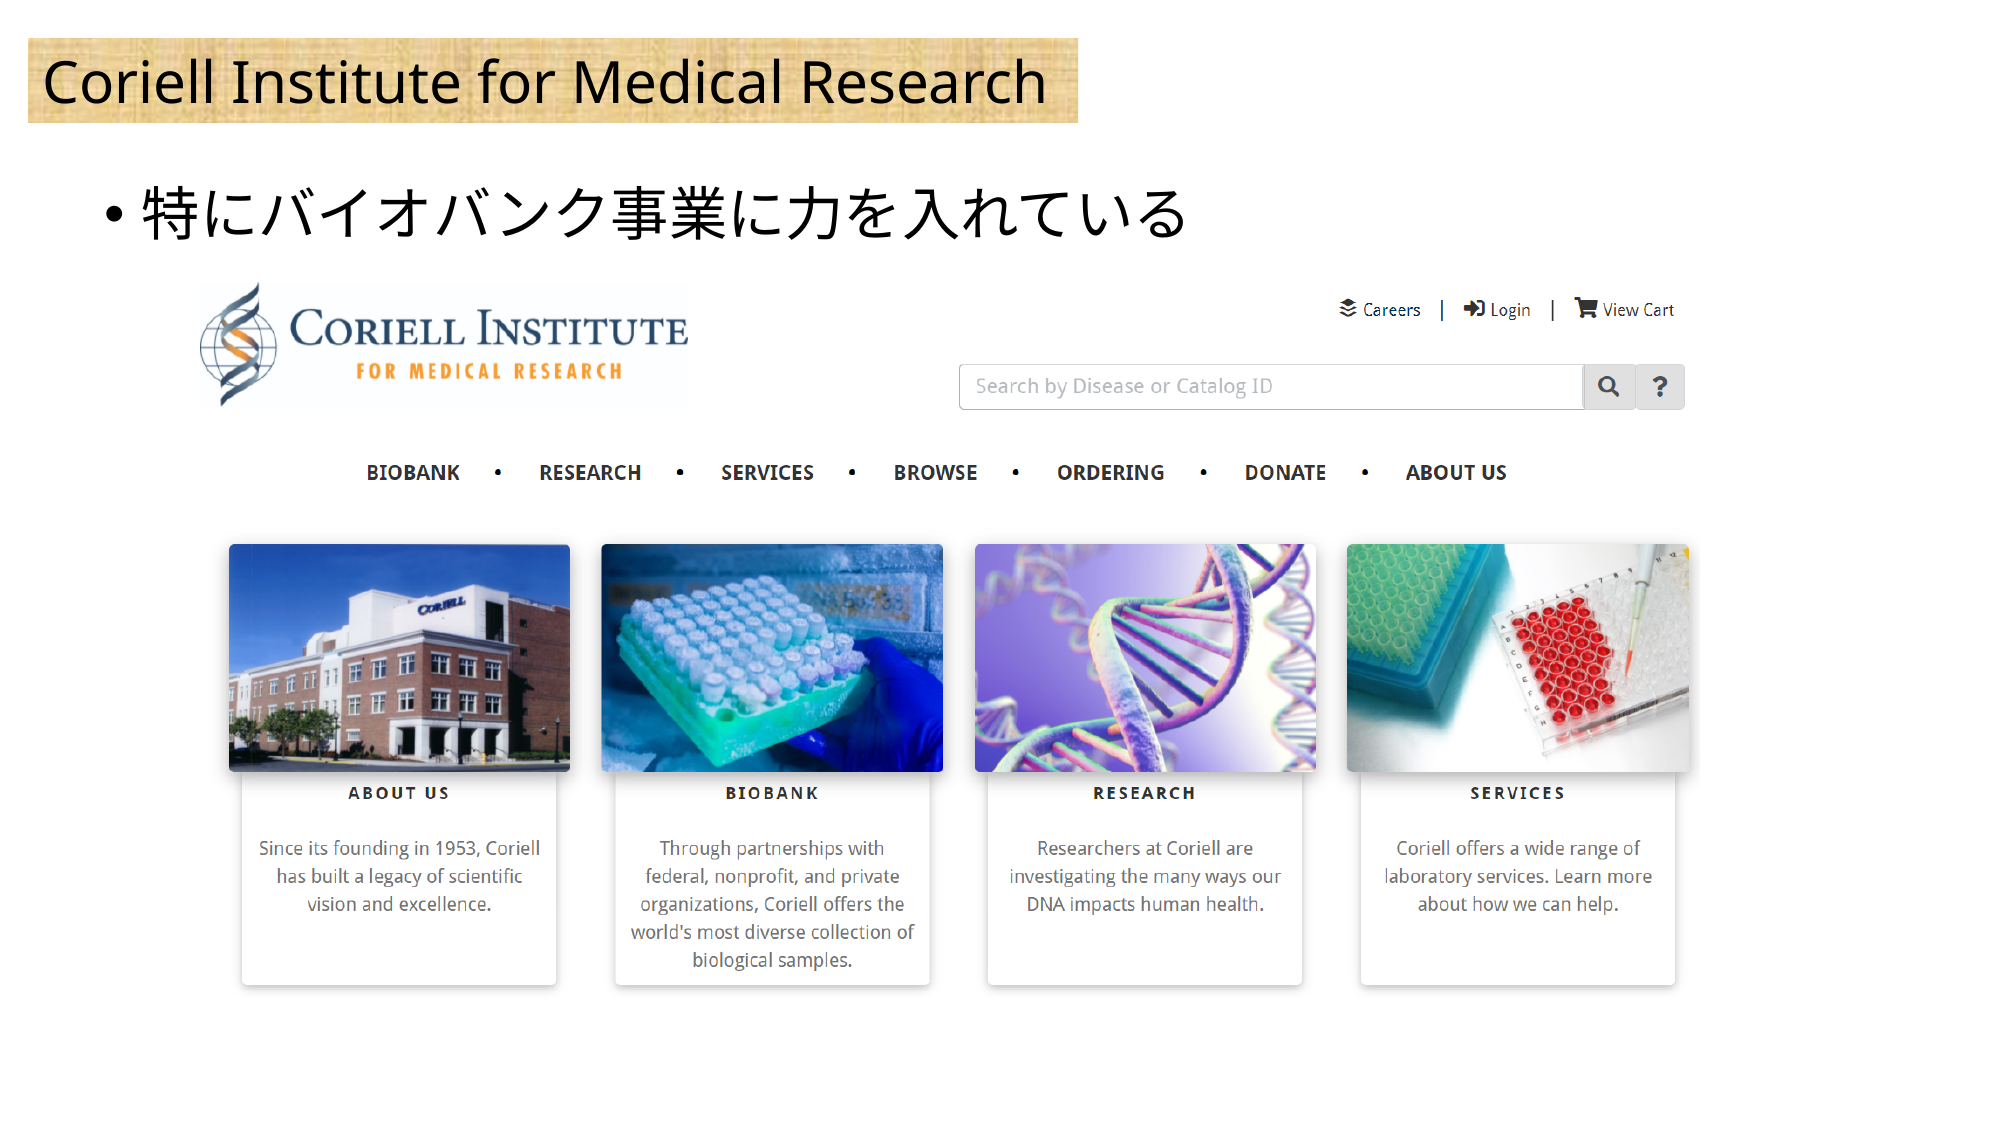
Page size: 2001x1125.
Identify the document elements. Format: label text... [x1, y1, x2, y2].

picture [179, 282, 1700, 997]
list 特にバイオバンク事業に力を入れている [89, 177, 1815, 892]
text_box Coriell Institute for Medical Research [28, 38, 1079, 123]
